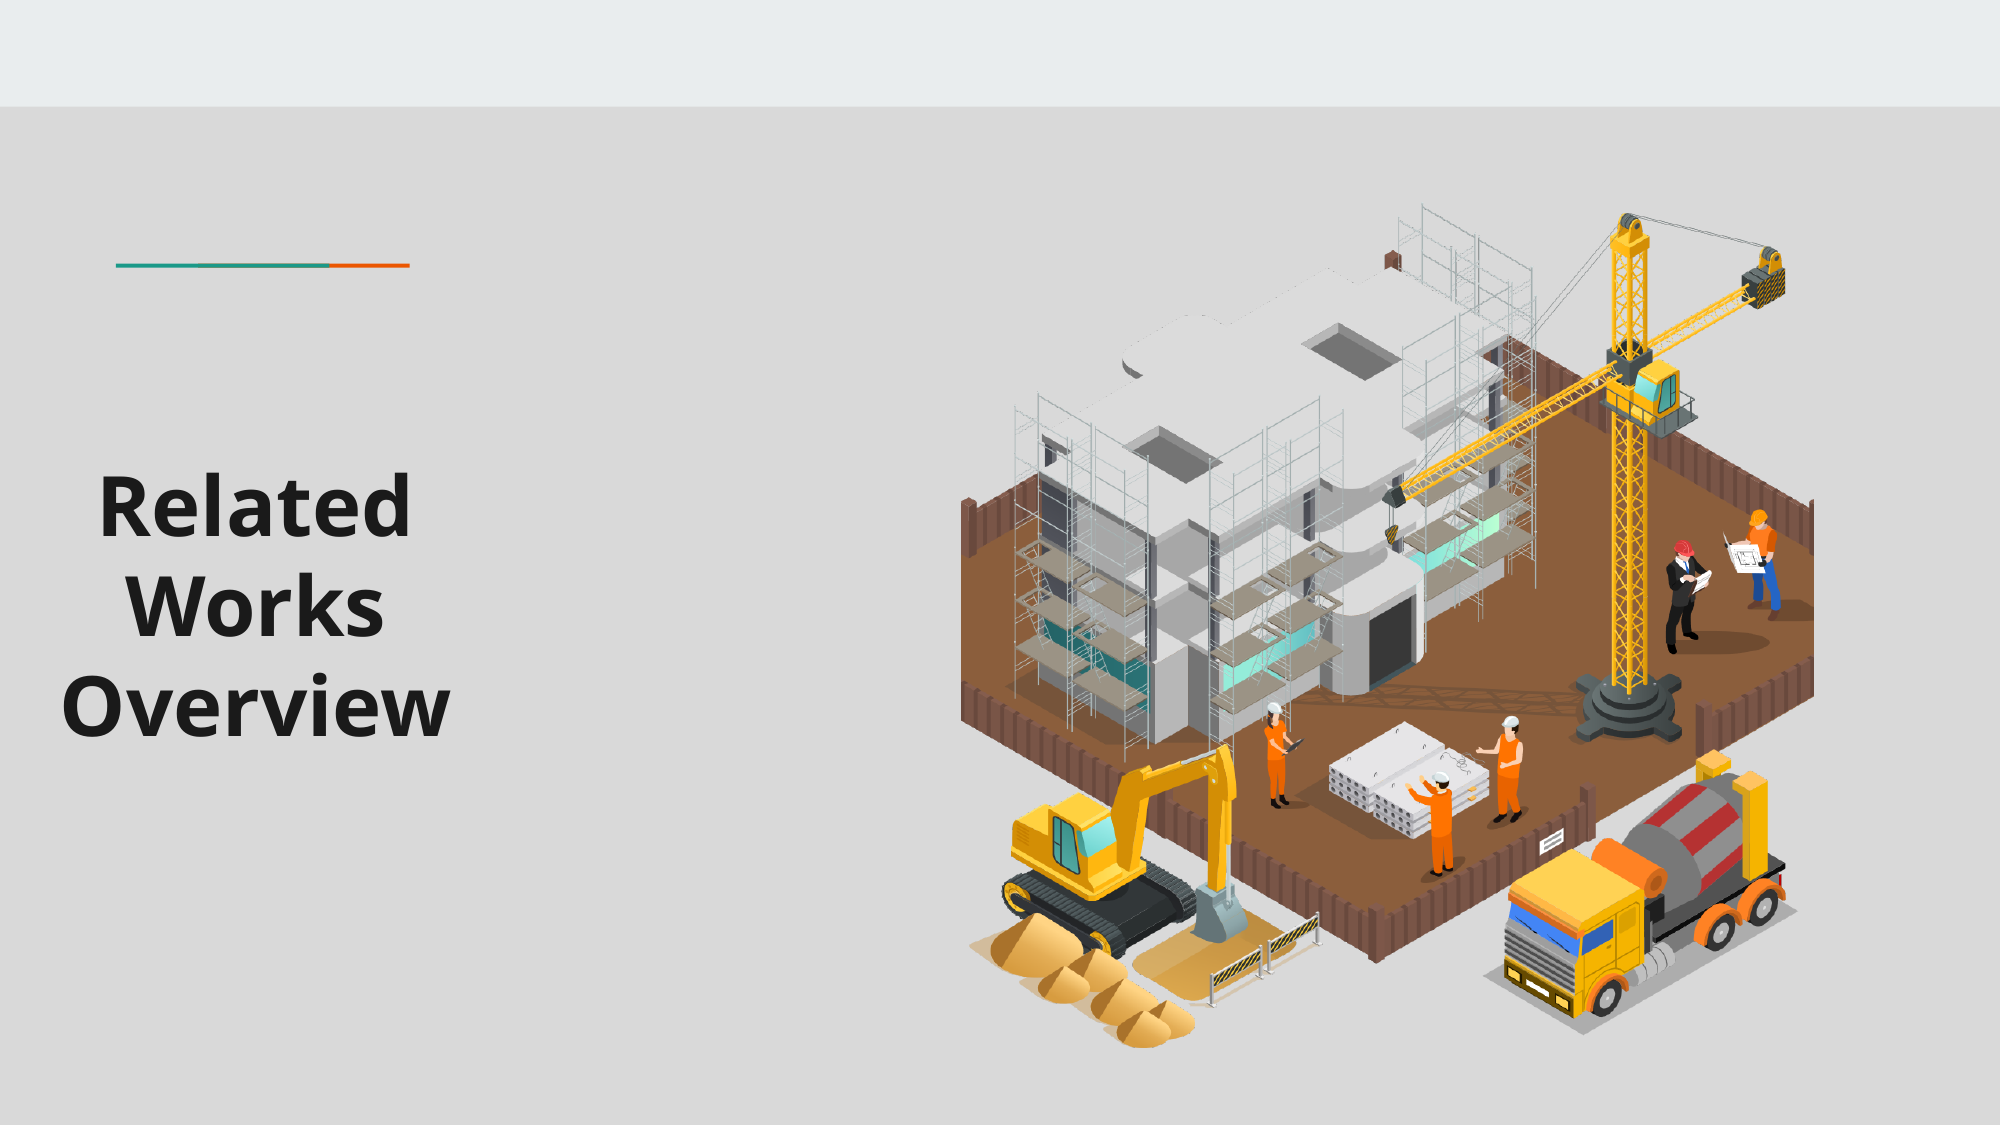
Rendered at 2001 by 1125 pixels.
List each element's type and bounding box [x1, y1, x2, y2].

picture [0, 202, 1942, 1114]
